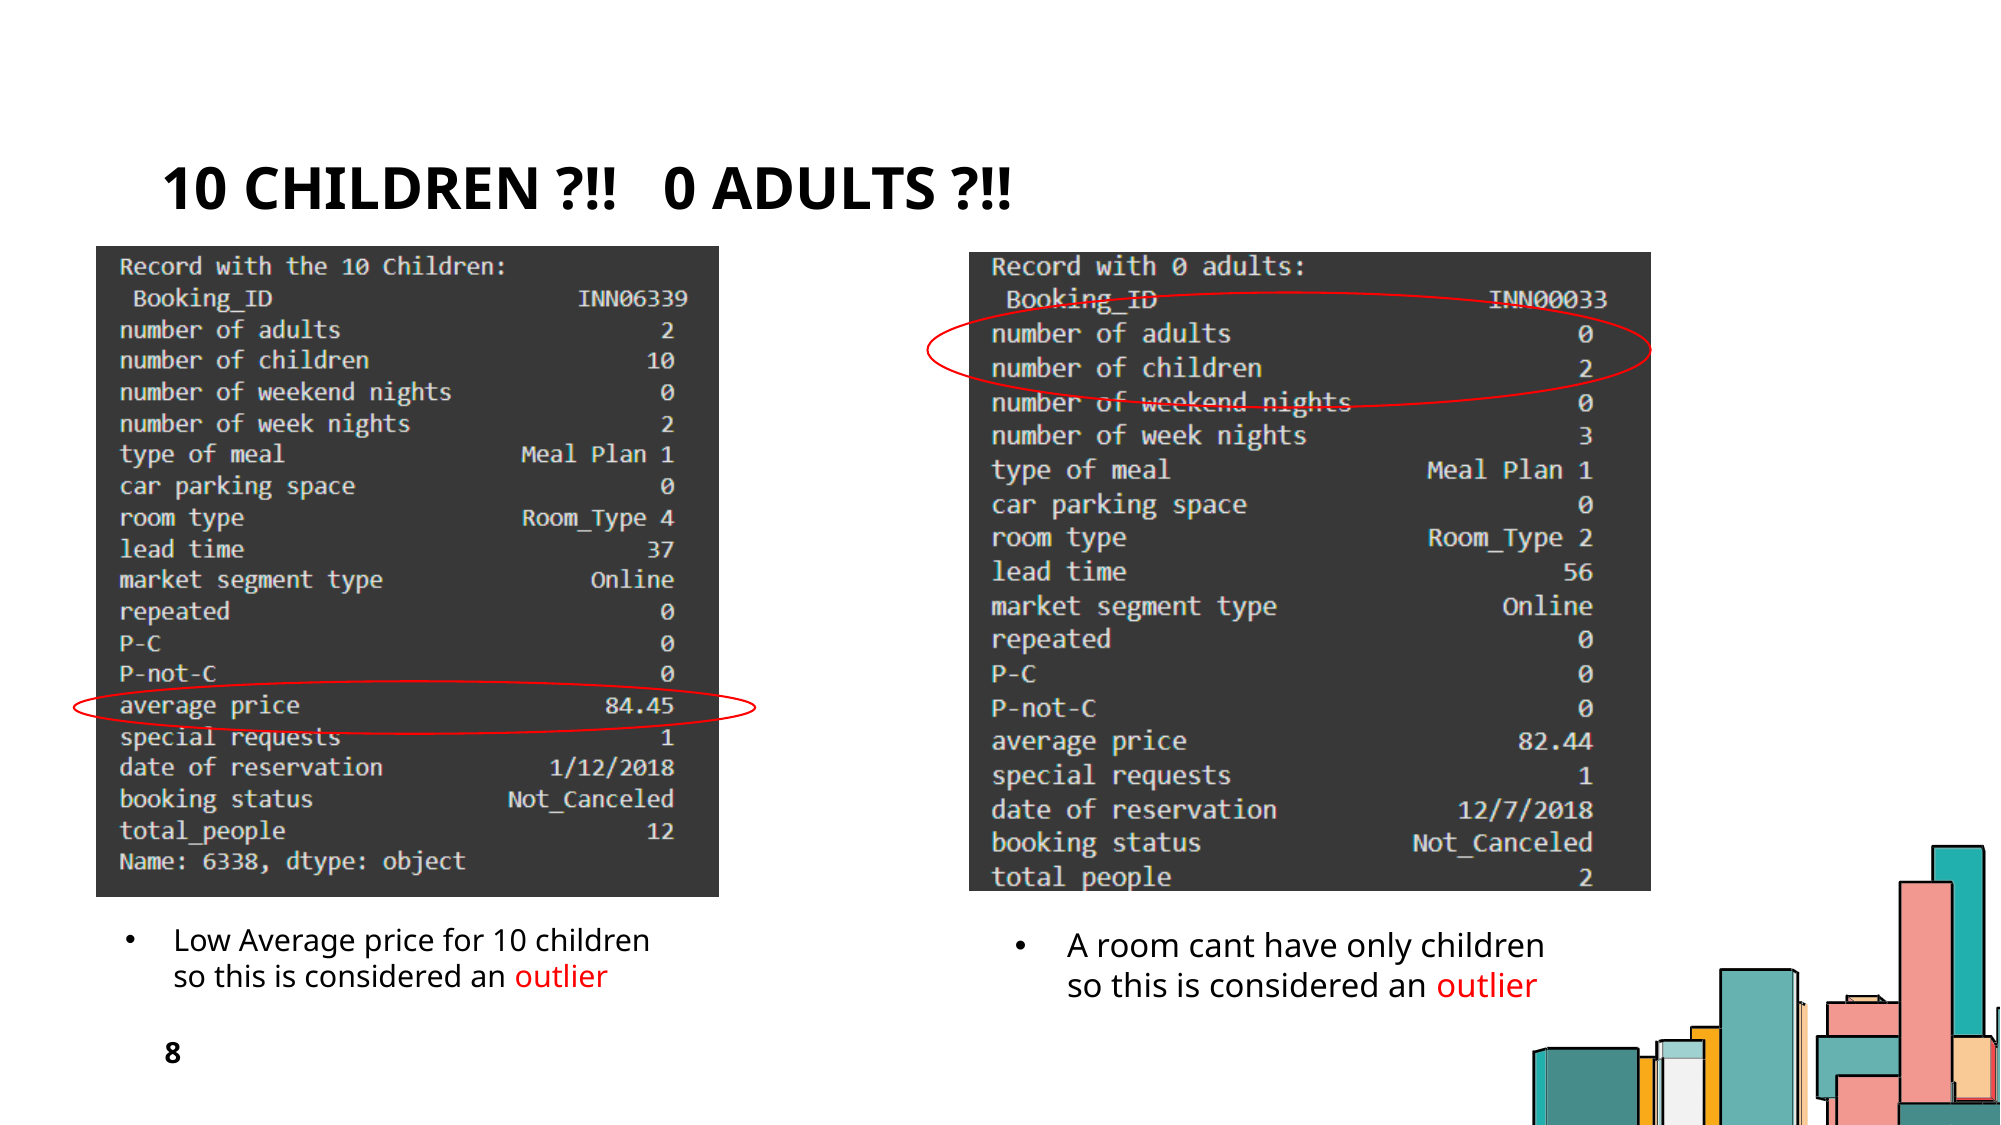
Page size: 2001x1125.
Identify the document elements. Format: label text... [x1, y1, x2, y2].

text_box [72, 697, 96, 718]
text_box [926, 322, 969, 378]
picture [969, 252, 2000, 1125]
text_box A room cant have only children so this is considered an outlier [999, 917, 1564, 1038]
slide_number 8 [149, 1034, 588, 1085]
picture [96, 246, 719, 897]
text_box [719, 694, 757, 721]
title 10 Children ?!! 0 Adults ?!! [146, 11, 1854, 230]
list Low Average price for 10 children so this is considered an outlier [110, 913, 674, 1034]
